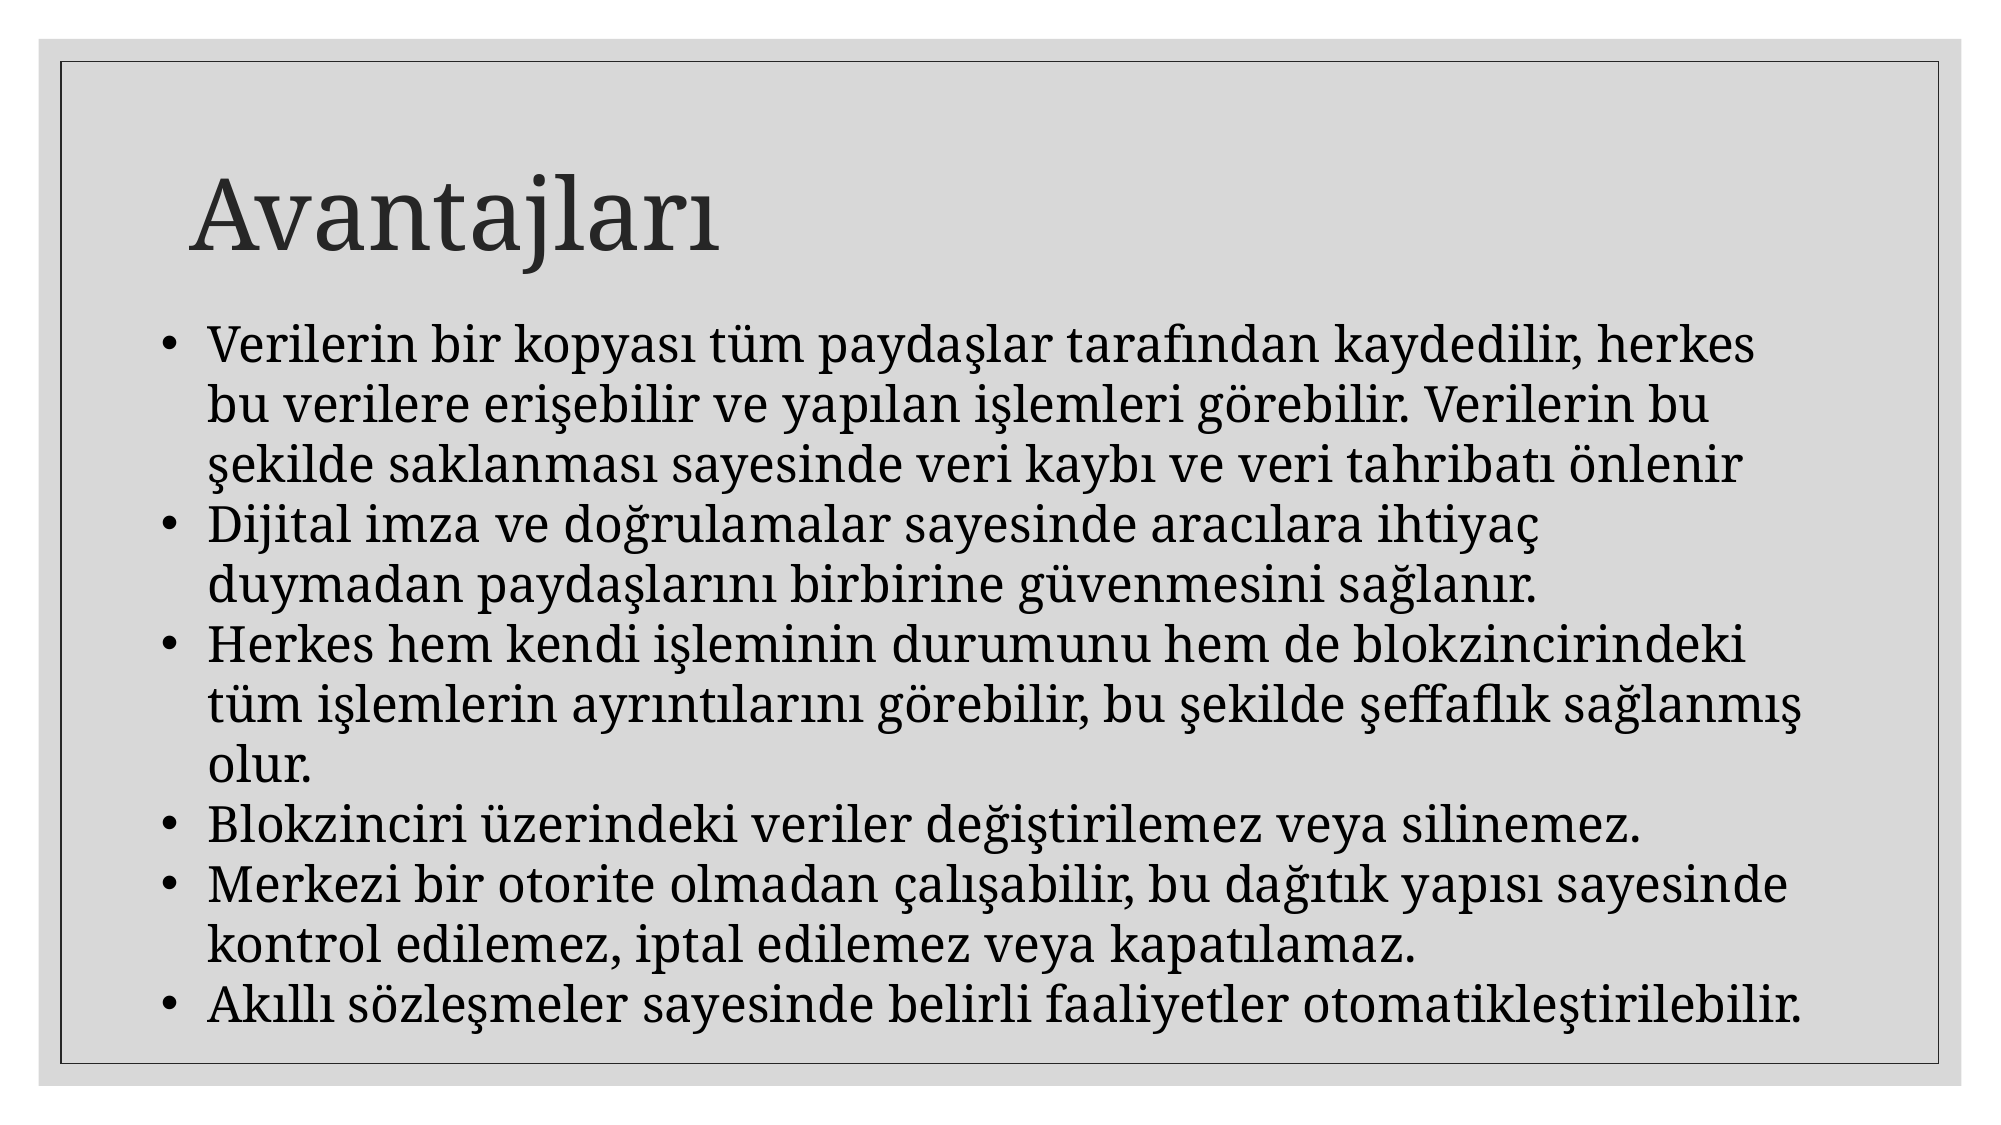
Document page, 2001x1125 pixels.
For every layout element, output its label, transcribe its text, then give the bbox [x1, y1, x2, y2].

title Avantajları [174, 105, 1825, 304]
text_box Verilerin bir kopyası tüm paydaşlar tarafından kaydedilir, herkes bu verilere erişebilir ve yapılan işlemleri görebilir. Verilerin bu şekilde saklanması sayesinde veri kaybı ve veri tahribatı önlenir Dijital imza ve doğrulamalar sayesinde aracılara ihtiyaç duymadan paydaşlarını birbirine güvenmesini sağlanır. Herkes hem kendi işleminin durumunu hem de blokzincirindeki tüm işlemlerin ayrıntılarını görebilir, bu şekilde şeffaflık sağlanmış olur. Blokzinciri üzerindeki veriler değiştirilemez veya silinemez. Merkezi bir otorite olmadan çalışabilir, bu dağıtık yapısı sayesinde kontrol edilemez, iptal edilemez veya kapatılamaz. Akıllı sözleşmeler sayesinde belirli faaliyetler otomatikleştirilebilir. [145, 304, 1825, 1040]
